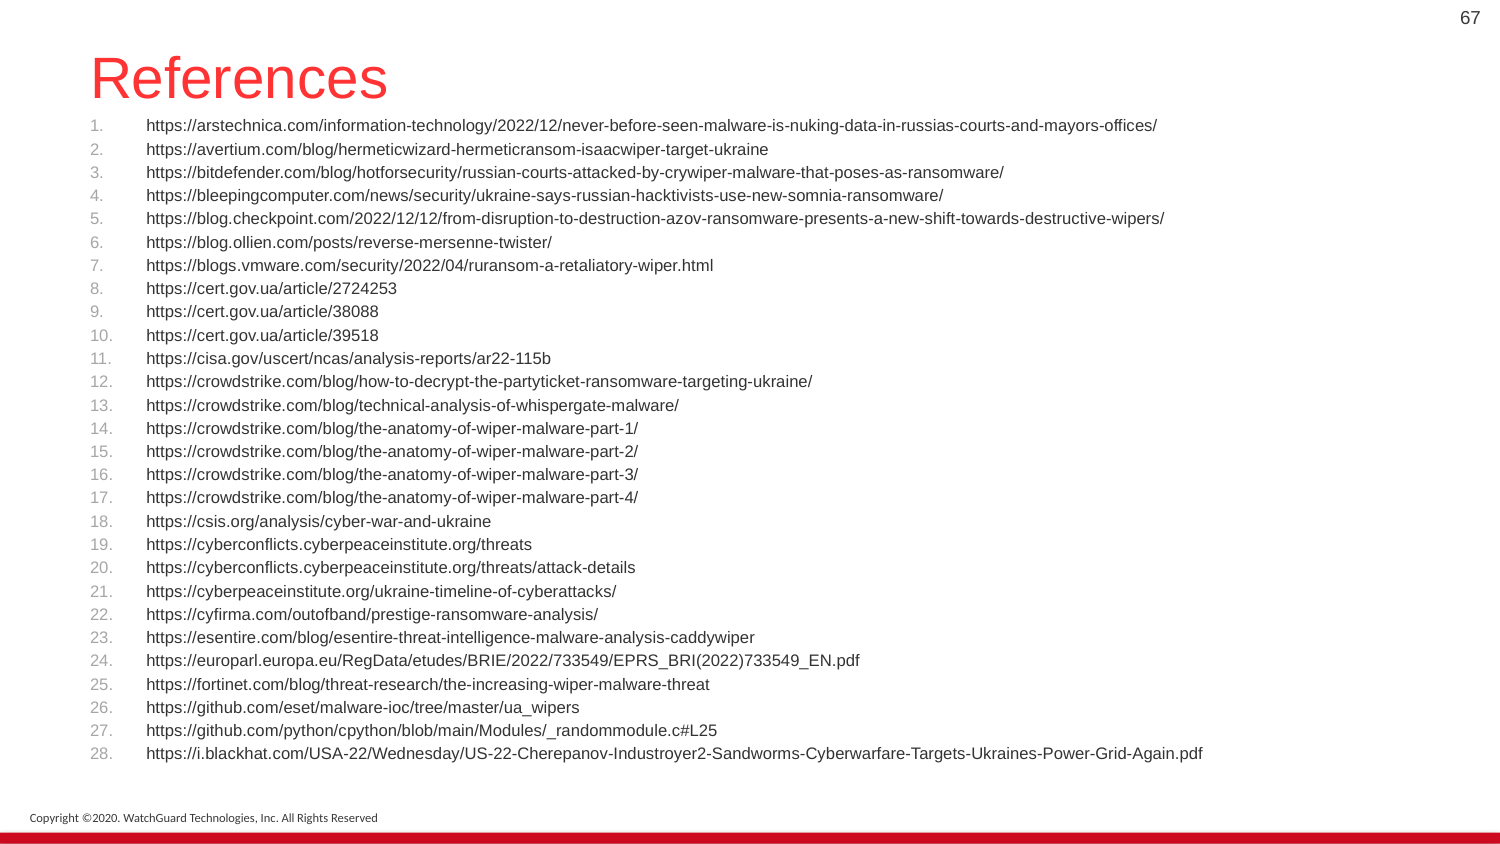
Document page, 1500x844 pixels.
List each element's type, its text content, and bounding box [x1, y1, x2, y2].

title References [75, 33, 1425, 107]
list https://arstechnica.com/information-technology/2022/12/never-before-seen-malware-is-nuking-data-in-russias-courts-and-mayors-offices/ https://avertium.com/blog/hermeticwizard-hermeticransom-isaacwiper-target-ukraine https://bitdefender.com/blog/hotforsecurity/russian-courts-attacked-by-crywiper-malware-that-poses-as-ransomware/ https://bleepingcomputer.com/news/security/ukraine-says-russian-hacktivists-use-new-somnia-ransomware/ https://blog.checkpoint.com/2022/12/12/from-disruption-to-destruction-azov-ransomware-presents-a-new-shift-towards-destructive-wipers/ https://blog.ollien.com/posts/reverse-mersenne-twister/ https://blogs.vmware.com/security/2022/04/ruransom-a-retaliatory-wiper.html https://cert.gov.ua/article/2724253 https://cert.gov.ua/article/38088 https://cert.gov.ua/article/39518 https://cisa.gov/uscert/ncas/analysis-reports/ar22-115b https://crowdstrike.com/blog/how-to-decrypt-the-partyticket-ransomware-targeting-ukraine/ https://crowdstrike.com/blog/technical-analysis-of-whispergate-malware/ https://crowdstrike.com/blog/the-anatomy-of-wiper-malware-part-1/ https://crowdstrike.com/blog/the-anatomy-of-wiper-malware-part-2/ https://crowdstrike.com/blog/the-anatomy-of-wiper-malware-part-3/ https://crowdstrike.com/blog/the-anatomy-of-wiper-malware-part-4/ https://csis.org/analysis/cyber-war-and-ukraine https://cyberconflicts.cyberpeaceinstitute.org/threats https://cyberconflicts.cyberpeaceinstitute.org/threats/attack-details https://cyberpeaceinstitute.org/ukraine-timeline-of-cyberattacks/ https://cyfirma.com/outofband/prestige-ransomware-analysis/ https://esentire.com/blog/esentire-threat-intelligence-malware-analysis-caddywiper https://europarl.europa.eu/RegData/etudes/BRIE/2022/733549/EPRS_BRI(2022)733549_EN.pdf https://fortinet.com/blog/threat-research/the-increasing-wiper-malware-threat https://github.com/eset/malware-ioc/tree/master/ua_wipers https://github.com/python/cpython/blob/main/Modules/_randommodule.c#L25 https://i.blackhat.com/USA-22/Wednesday/US-22-Cherepanov-Industroyer2-Sandworms-Cyberwarfare-Targets-Ukraines-Power-Grid-Again.pdf [75, 107, 1425, 797]
slide_number 67 [1398, 0, 1497, 40]
